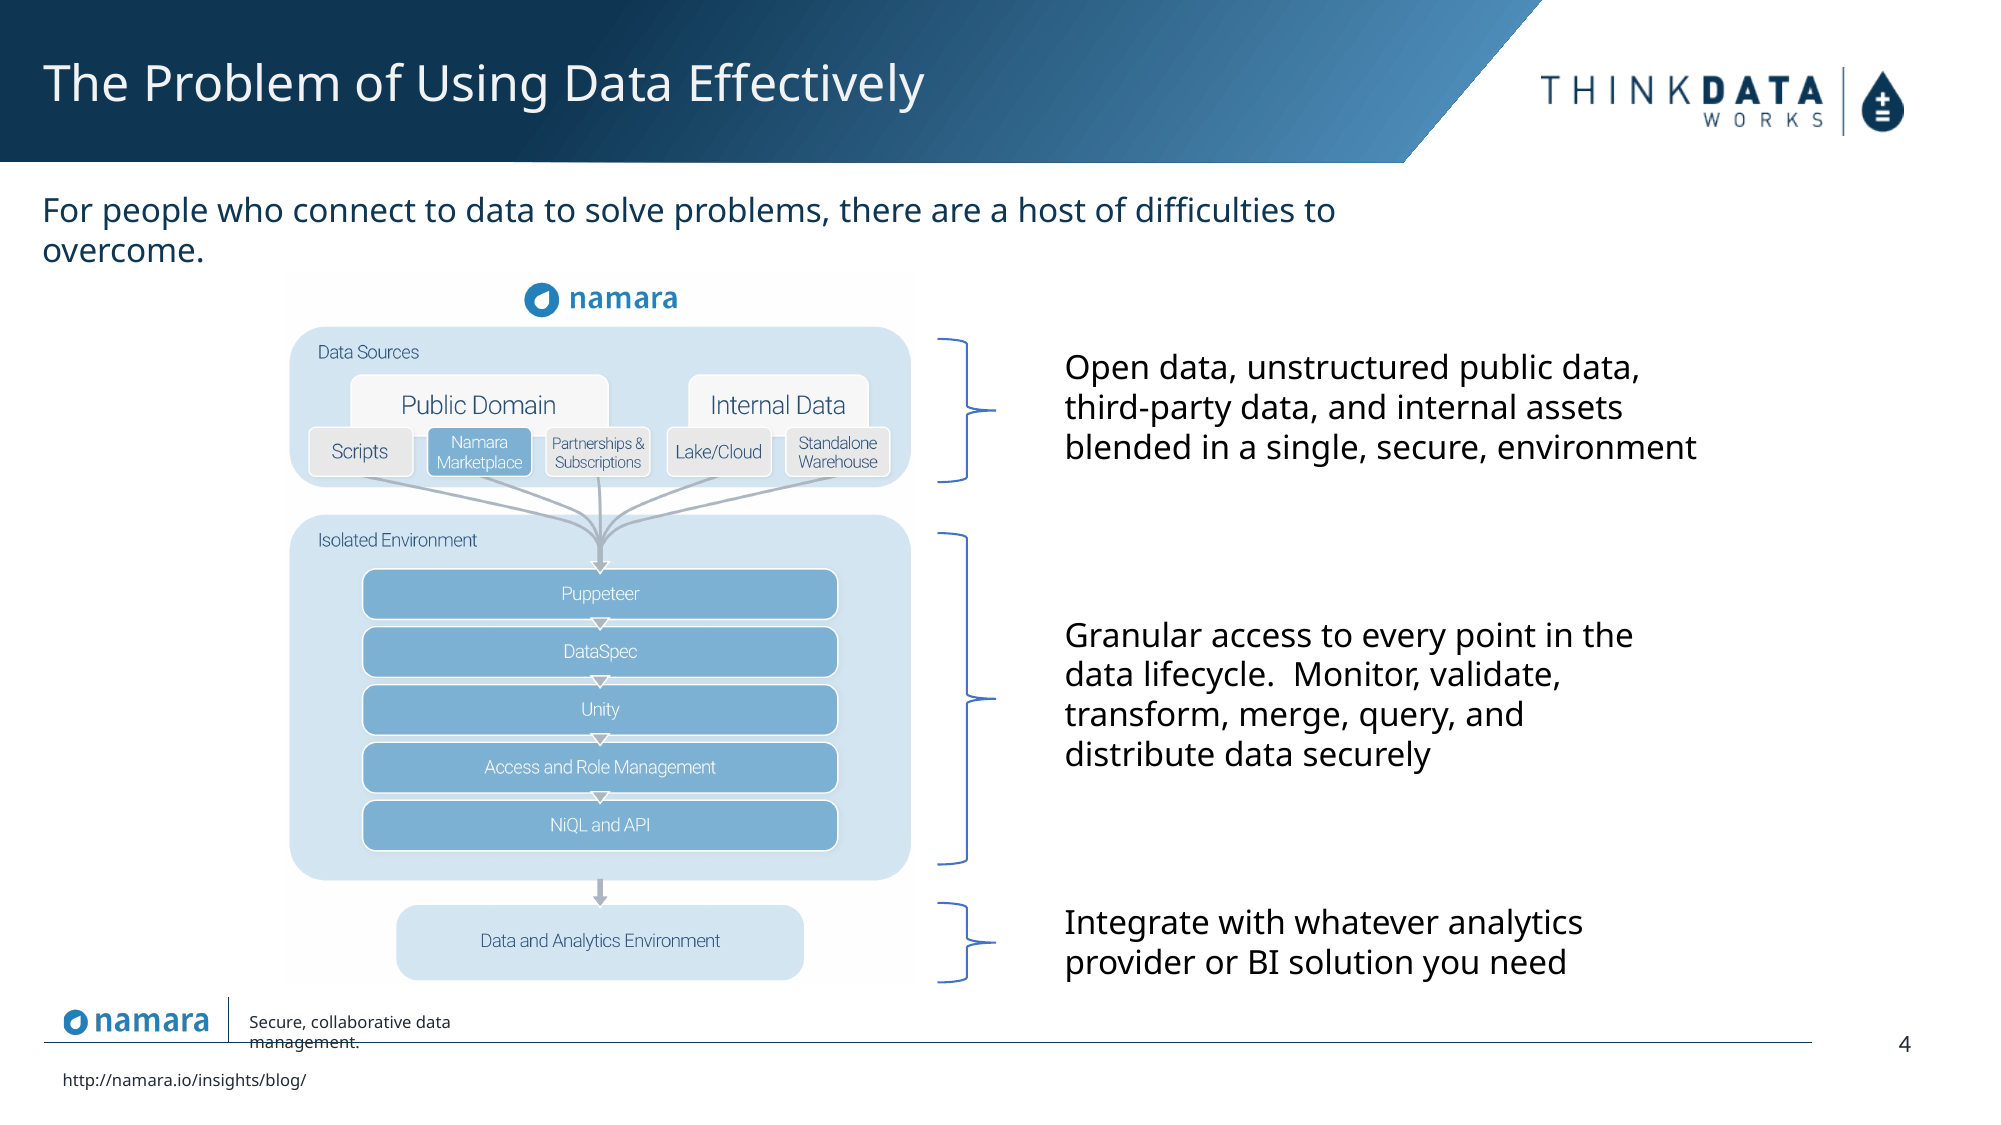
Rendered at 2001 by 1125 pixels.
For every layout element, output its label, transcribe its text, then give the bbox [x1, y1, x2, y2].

text_box Secure, collaborative data management. [234, 1043, 569, 1059]
picture [285, 273, 915, 983]
text_box [937, 337, 997, 484]
picture [61, 1003, 211, 1035]
text_box The Problem of Using Data Effectively [0, 0, 1543, 164]
picture [1541, 67, 1904, 136]
text_box For people who connect to data to solve problems, there are a host of difficulties to overcome. [27, 181, 1477, 277]
text_box Open data, unstructured public data, third-party data, and internal assets blended in a single, secure, environment [1049, 338, 1716, 474]
text_box http://namara.io/insights/blog/ [47, 1062, 322, 1098]
text_box Granular access to every point in the data lifecycle. Monitor, validate, transform, merge, query, and distribute data securely [1049, 606, 1667, 781]
text_box Integrate with whatever analytics provider or BI solution you need [1049, 893, 1667, 989]
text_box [44, 997, 1813, 1043]
text_box [937, 901, 997, 984]
slide_number 4 [1476, 1012, 1927, 1072]
text_box [937, 532, 997, 866]
